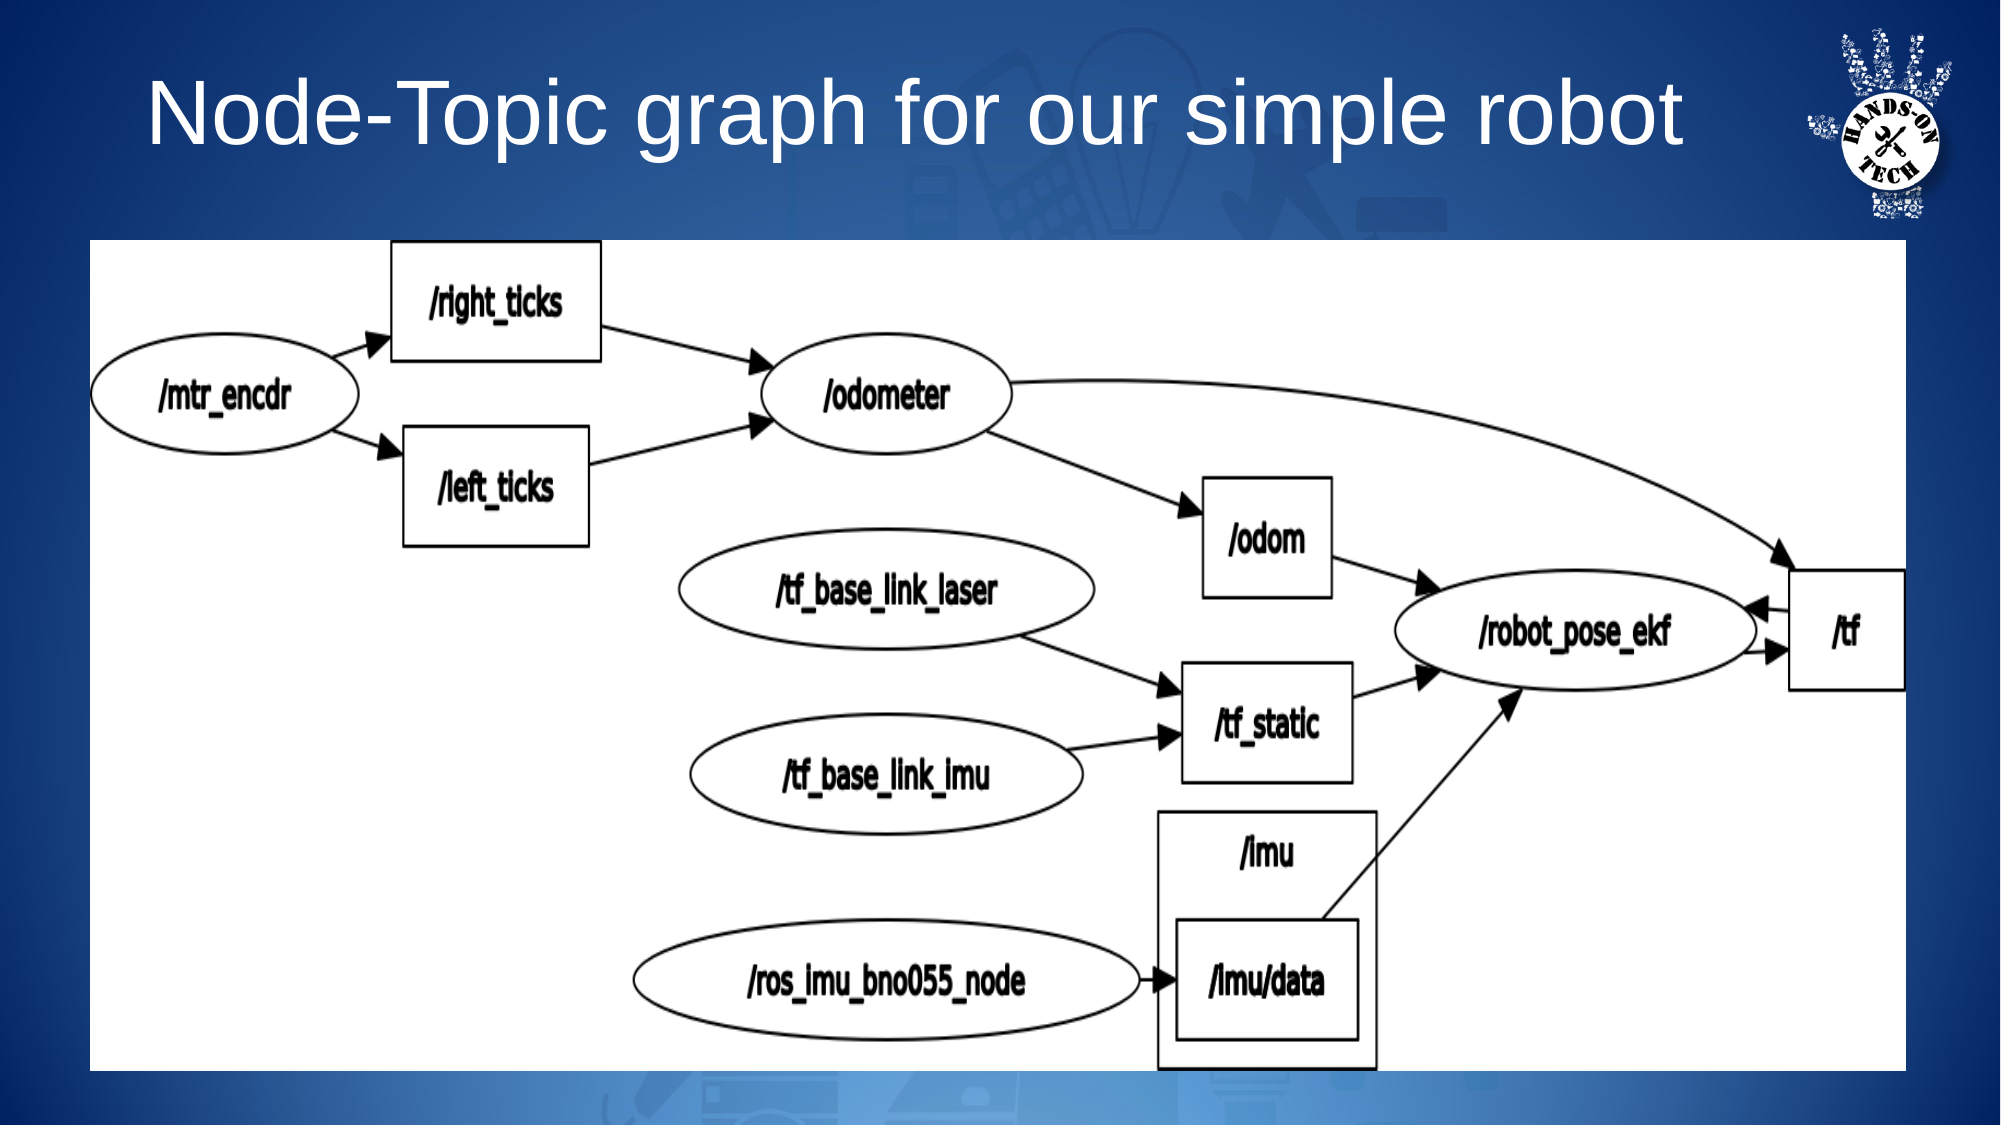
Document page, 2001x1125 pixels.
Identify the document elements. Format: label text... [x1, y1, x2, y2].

picture [0, 0, 2001, 1125]
title Node-Topic graph for our simple robot [96, 5, 1736, 224]
